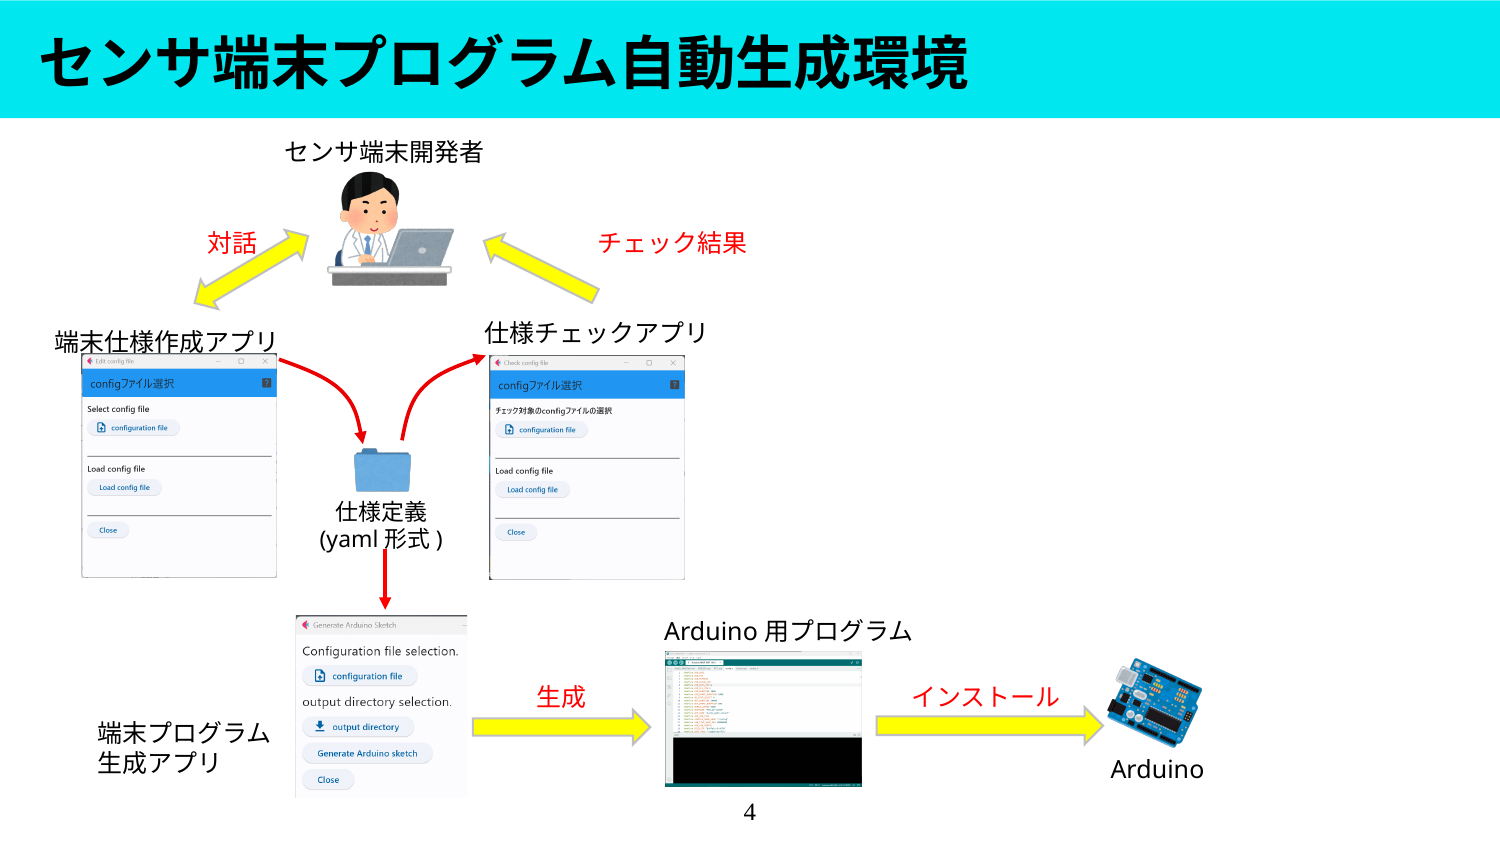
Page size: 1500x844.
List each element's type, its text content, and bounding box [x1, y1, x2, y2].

text_box [471, 707, 652, 747]
text_box [193, 228, 310, 311]
text_box 仕様チェックアプリ [469, 310, 725, 356]
text_box チェック結果 [582, 219, 763, 265]
text_box [875, 704, 1104, 747]
text_box インストール [896, 673, 1076, 719]
picture [81, 353, 277, 578]
picture [325, 168, 458, 291]
picture [295, 615, 468, 798]
slide_number 4 [705, 788, 795, 832]
text_box Arduino用プログラム [649, 607, 929, 653]
text_box 端末仕様作成アプリ [39, 318, 295, 364]
picture [351, 444, 414, 497]
text_box [400, 353, 486, 441]
picture [489, 355, 685, 580]
title センサ端末プログラム自動生成環境 [38, 0, 1136, 113]
text_box 仕様定義 (yaml形式) [304, 490, 458, 560]
text_box Arduino [1095, 745, 1220, 791]
text_box [482, 232, 601, 305]
text_box センサ端末開発者 [269, 129, 500, 174]
text_box 端末プログラム 生成アプリ [82, 709, 287, 785]
picture [1104, 653, 1205, 753]
text_box 対話 [192, 220, 273, 265]
text_box 生成 [521, 673, 602, 719]
picture [665, 651, 862, 787]
text_box [278, 358, 367, 444]
